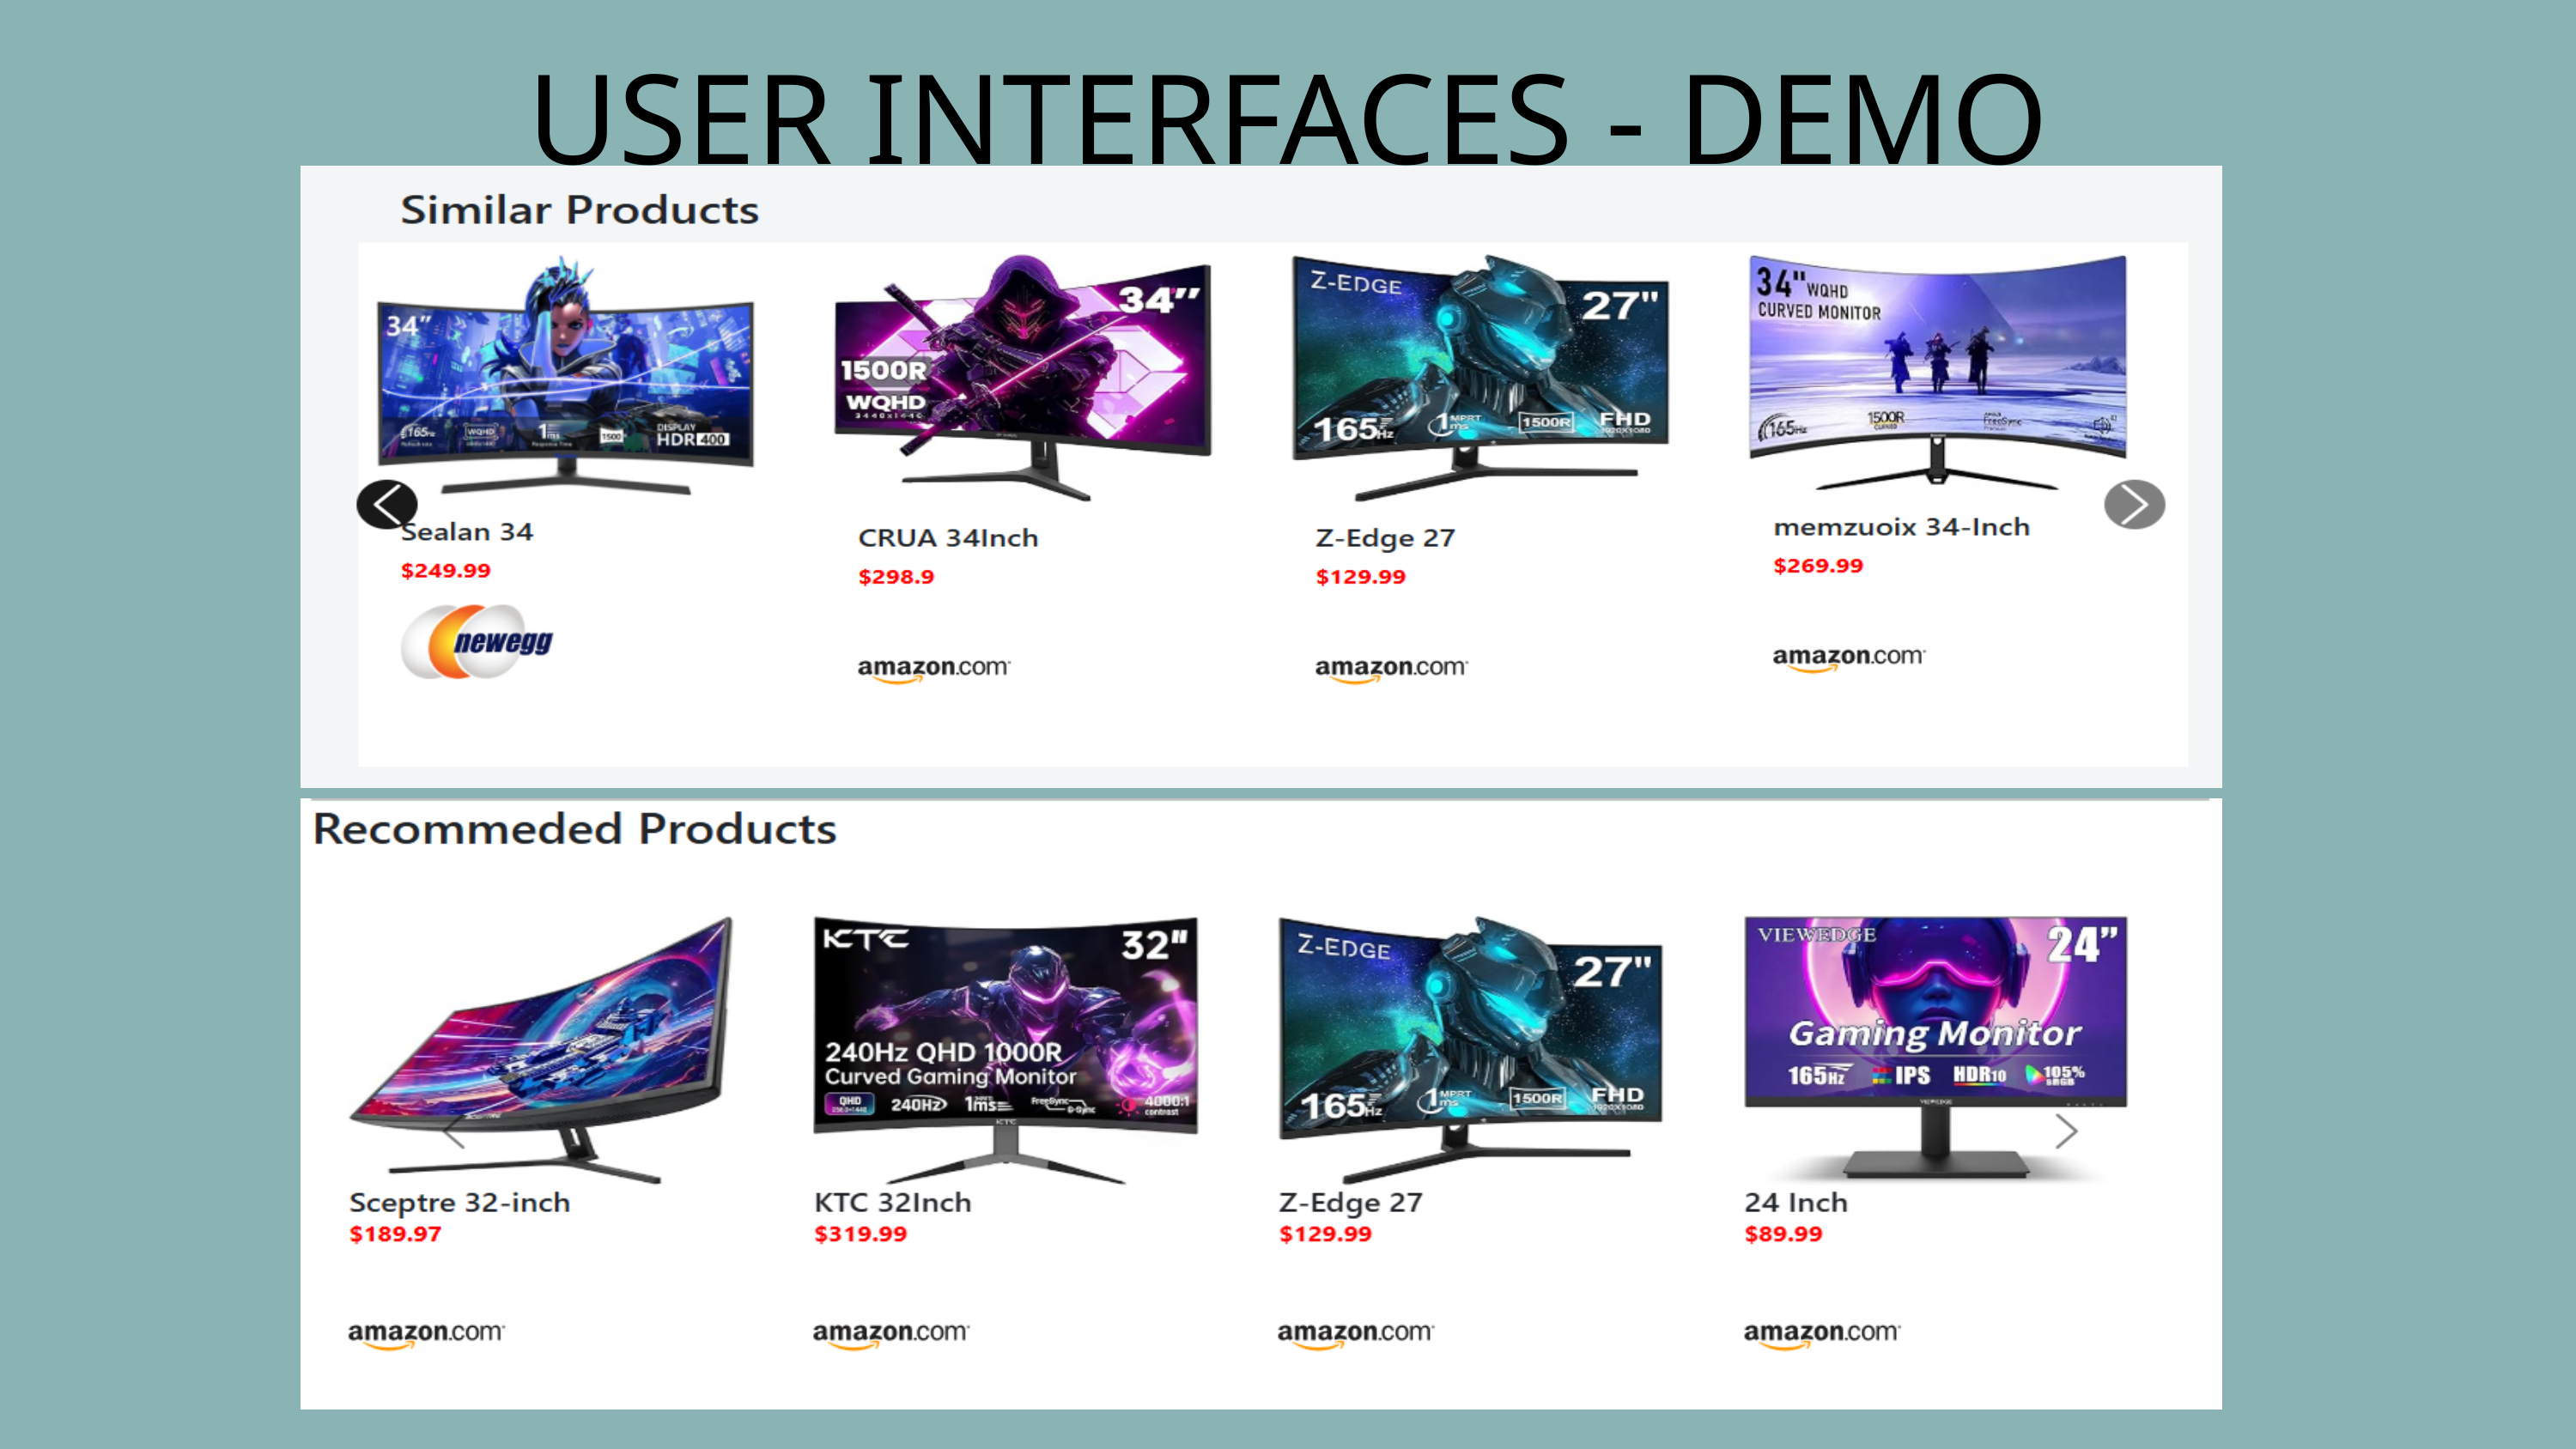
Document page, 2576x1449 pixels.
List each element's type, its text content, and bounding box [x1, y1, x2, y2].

picture [300, 798, 2222, 1410]
picture [300, 166, 2222, 789]
text_box USER INTERFACES - DEMO [245, 39, 2331, 190]
